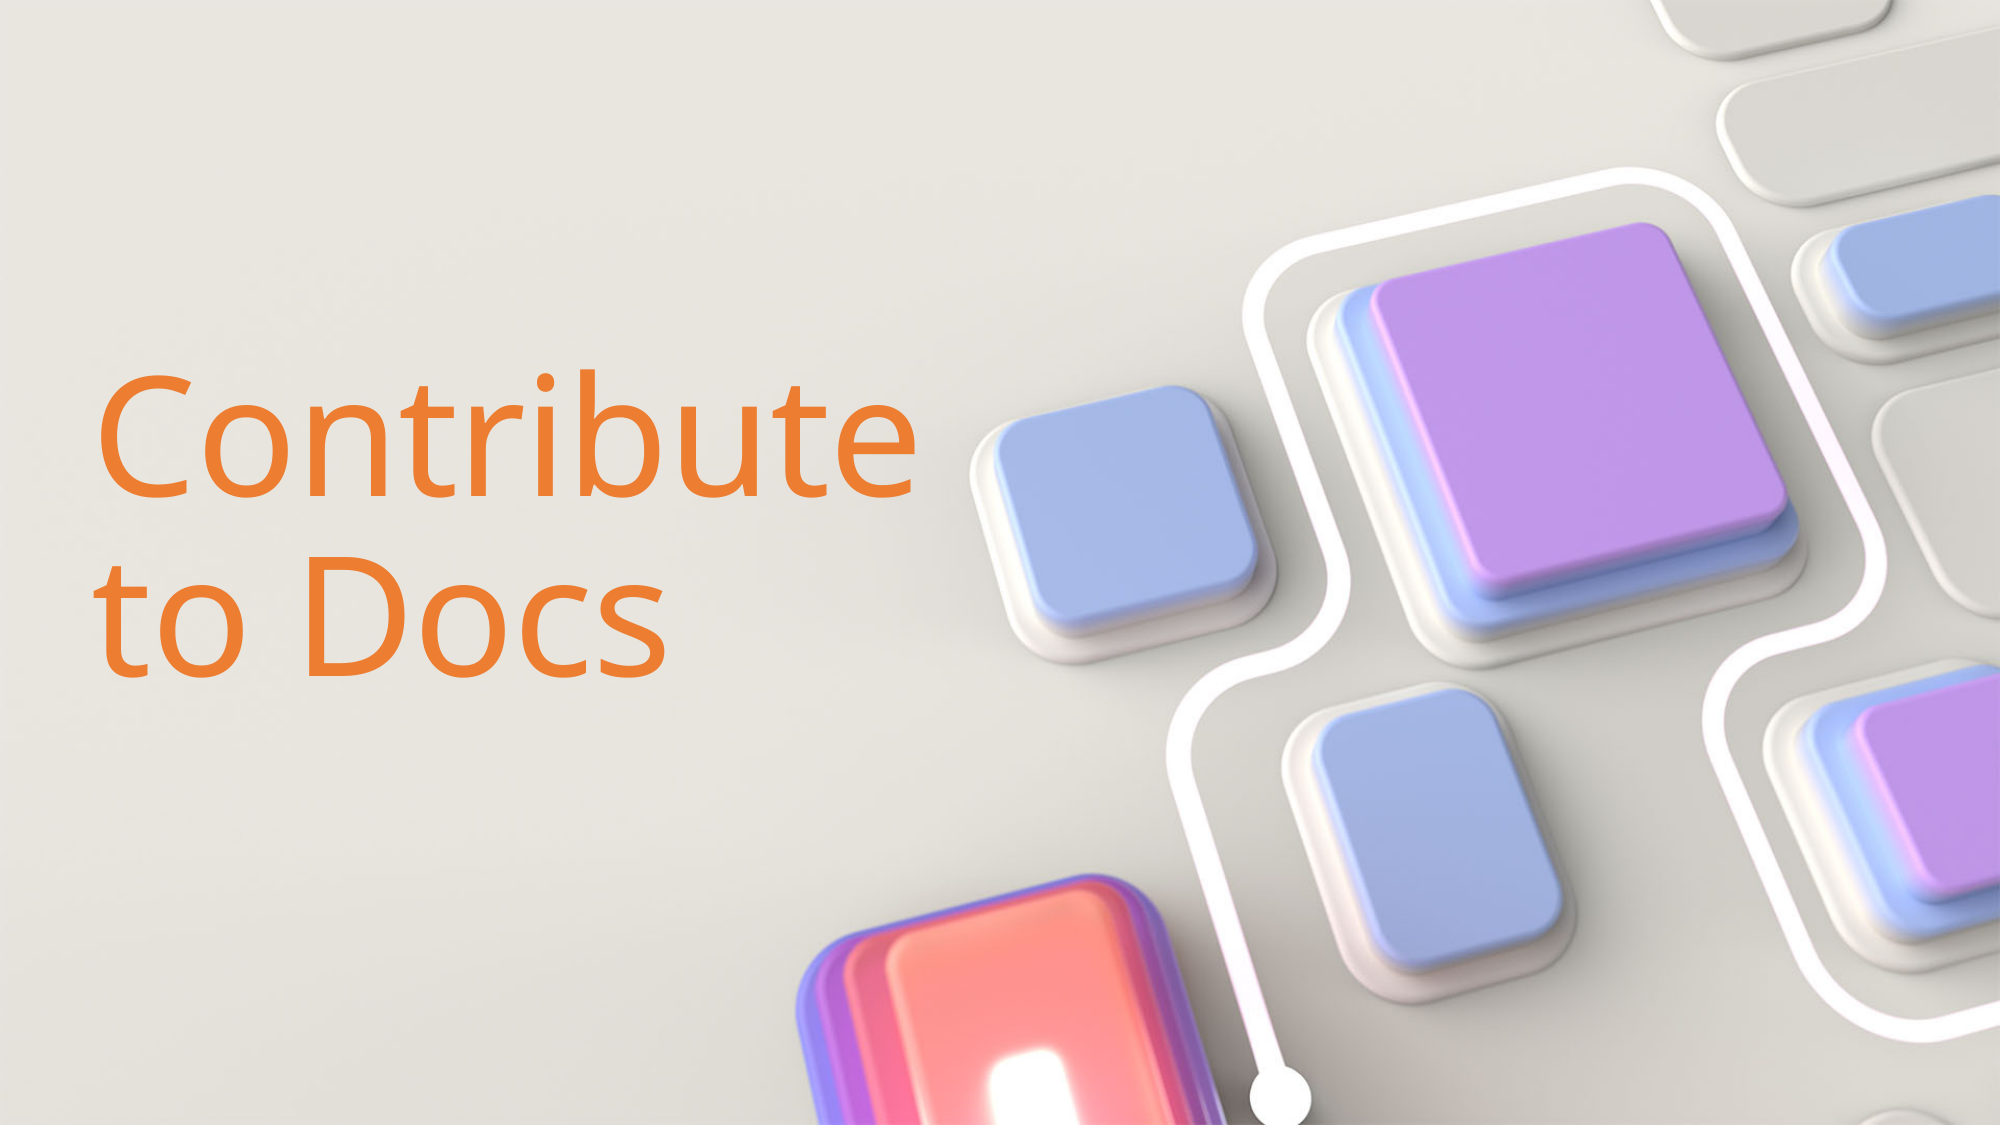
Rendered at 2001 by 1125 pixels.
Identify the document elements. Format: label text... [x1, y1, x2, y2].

picture [0, 0, 2000, 1125]
title Contribute to Docs [91, 348, 953, 713]
